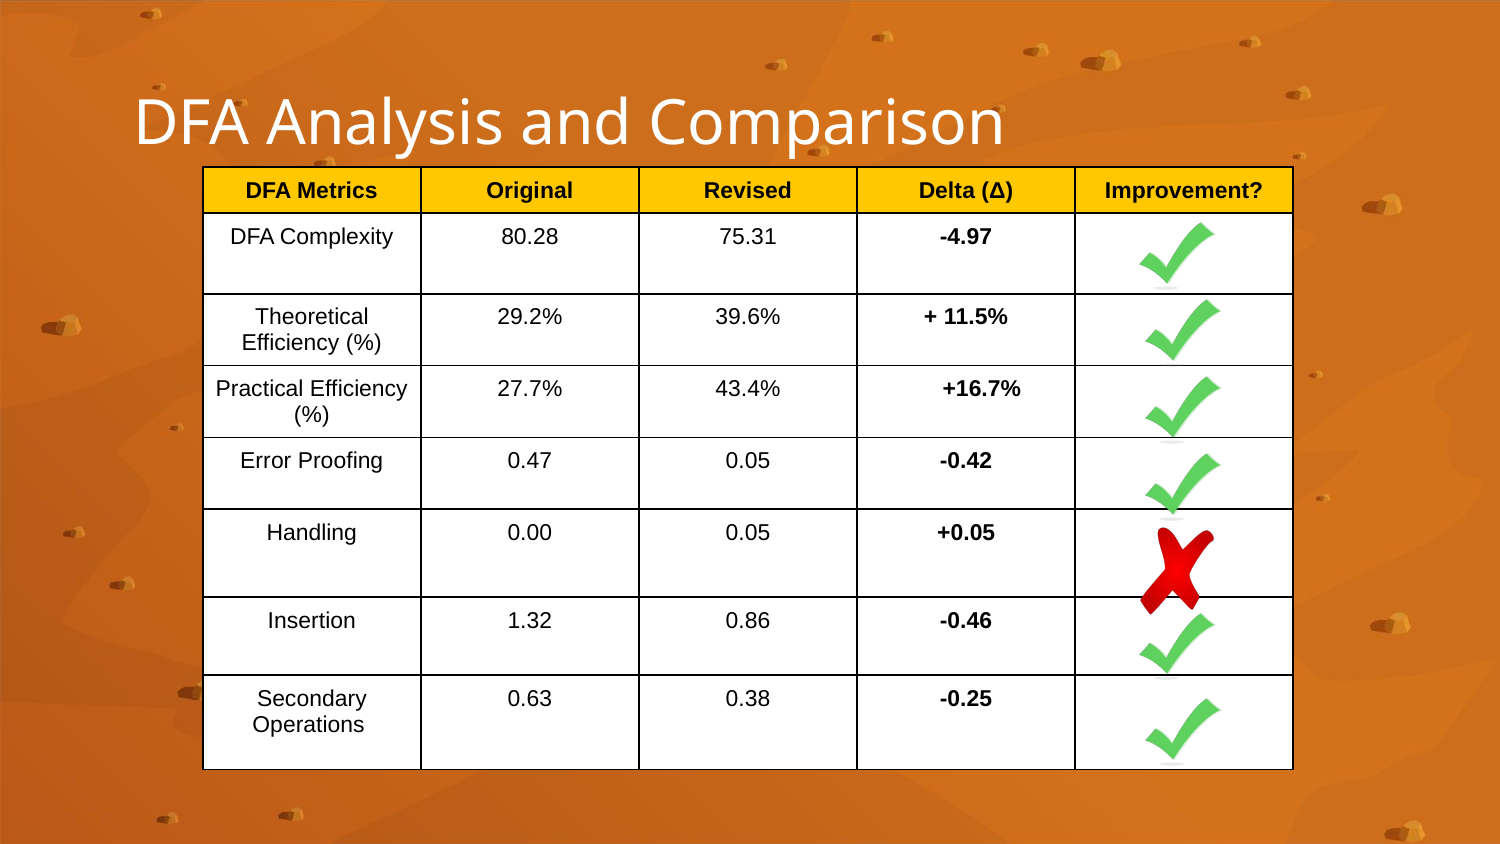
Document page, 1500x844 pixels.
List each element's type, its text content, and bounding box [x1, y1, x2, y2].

table_cell [1076, 366, 1137, 437]
table_header Original [422, 168, 638, 212]
table_cell 75.31 [640, 214, 856, 293]
table_cell [1228, 438, 1292, 508]
table_cell 0.47 [422, 438, 638, 508]
table_cell 0.05 [640, 510, 856, 596]
table_cell 0.05 [640, 438, 856, 508]
table_cell -4.97 [858, 214, 1074, 293]
table_cell Error Proofing [204, 438, 420, 508]
table_cell [1076, 598, 1133, 674]
table_cell Theoretical Efficiency (%) [204, 295, 420, 365]
table_cell 0.86 [640, 598, 856, 674]
table_cell Practical Efficiency (%) [204, 366, 420, 437]
table_cell [1225, 295, 1292, 365]
table_cell [1076, 510, 1136, 596]
table_cell 1.32 [422, 598, 638, 674]
table_cell -0.42 [858, 438, 1074, 508]
table_cell Insertion [204, 598, 420, 674]
table_cell -0.46 [858, 598, 1074, 674]
table_cell 29.2% [422, 295, 638, 365]
picture [0, 0, 1500, 844]
title DFA Analysis and Comparison [118, 72, 1382, 167]
table_cell 0.38 [640, 676, 856, 769]
table_cell 0.00 [422, 510, 638, 596]
table_cell 39.6% [640, 295, 856, 365]
table_header DFA Metrics [204, 168, 420, 212]
table_cell 0.63 [422, 676, 638, 769]
table_header Revised [640, 168, 856, 212]
table_header Improvement? [1076, 168, 1292, 212]
table_cell 80.28 [422, 214, 638, 293]
table_cell [1076, 438, 1137, 508]
table_cell 27.7% [422, 366, 638, 437]
table_cell + 11.5% [858, 295, 1074, 365]
table_cell 43.4% [640, 366, 856, 437]
table_cell +16.7% [858, 366, 1074, 437]
table_header Delta (Δ) [858, 168, 1074, 212]
table_cell [1076, 676, 1144, 769]
table_cell DFA Complexity [204, 214, 420, 293]
table_cell Secondary Operations [204, 676, 420, 769]
table_cell [1219, 510, 1292, 596]
table_cell [1076, 295, 1136, 365]
table_cell [1228, 366, 1292, 437]
table_cell [1219, 598, 1292, 674]
table_cell -0.25 [858, 676, 1074, 769]
table_cell [1214, 676, 1292, 769]
table_cell +0.05 [858, 510, 1074, 596]
table_cell Handling [204, 510, 420, 596]
table_cell [1076, 214, 1292, 293]
